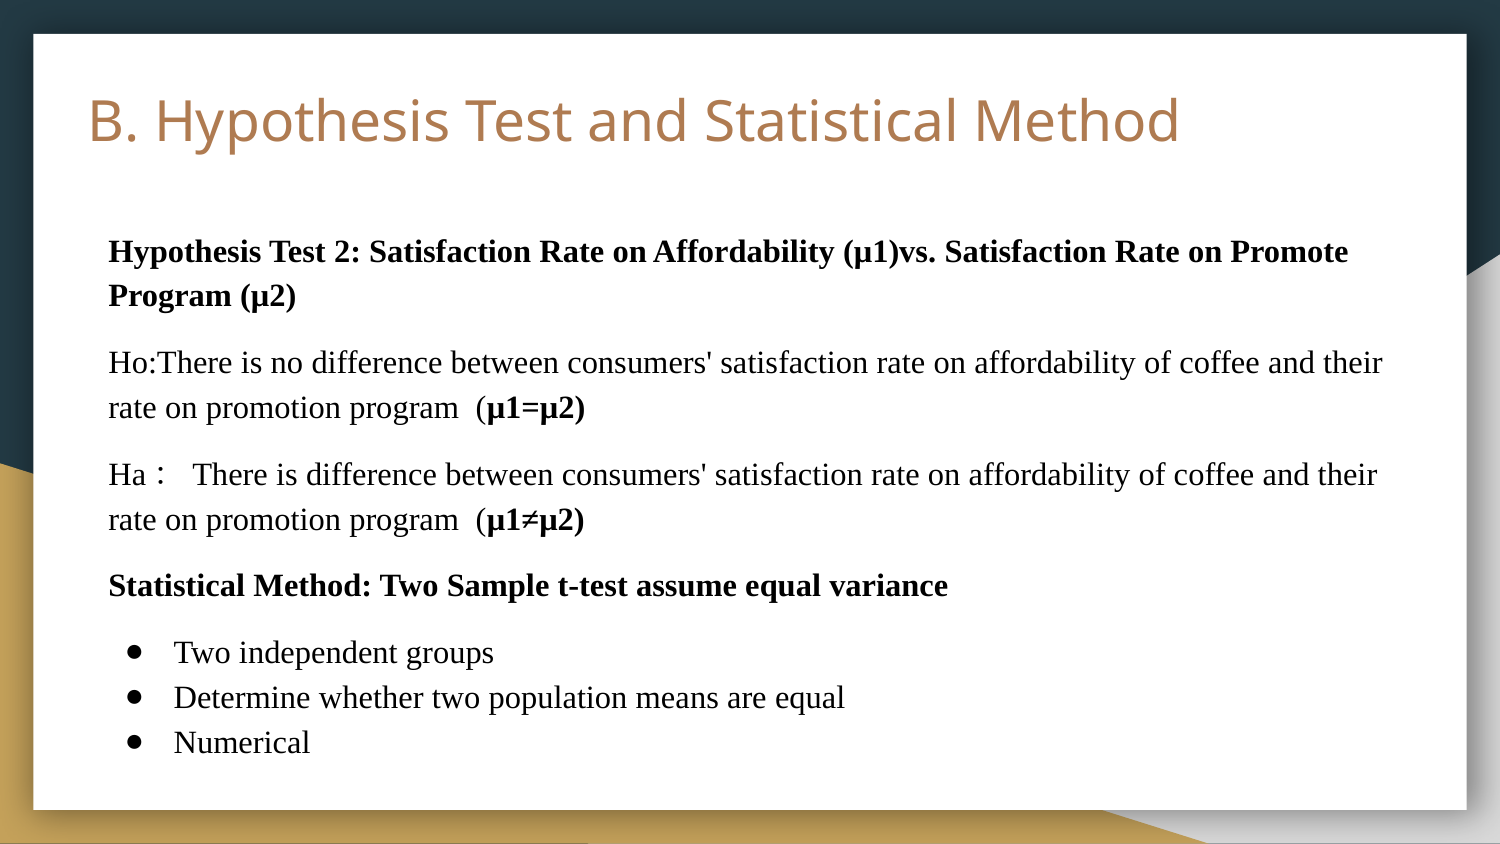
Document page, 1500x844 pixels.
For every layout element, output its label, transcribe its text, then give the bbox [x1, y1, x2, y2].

title B. Hypothesis Test and Statistical Method [72, 69, 1304, 227]
list Hypothesis Test 2: Satisfaction Rate on Affordability (μ1)vs. Satisfaction Rate on Promote Program (μ2) Ho:There is no difference between consumers' satisfaction rate on affordability of coffee and their rate on promotion program (μ1=μ2) Ha：There is difference between consumers' satisfaction rate on affordability of coffee and their rate on promotion program (μ1≠μ2) Statistical Method: Two Sample t-test assume equal variance Two independent groups Determine whether two population means are equal Numerical [93, 208, 1422, 779]
